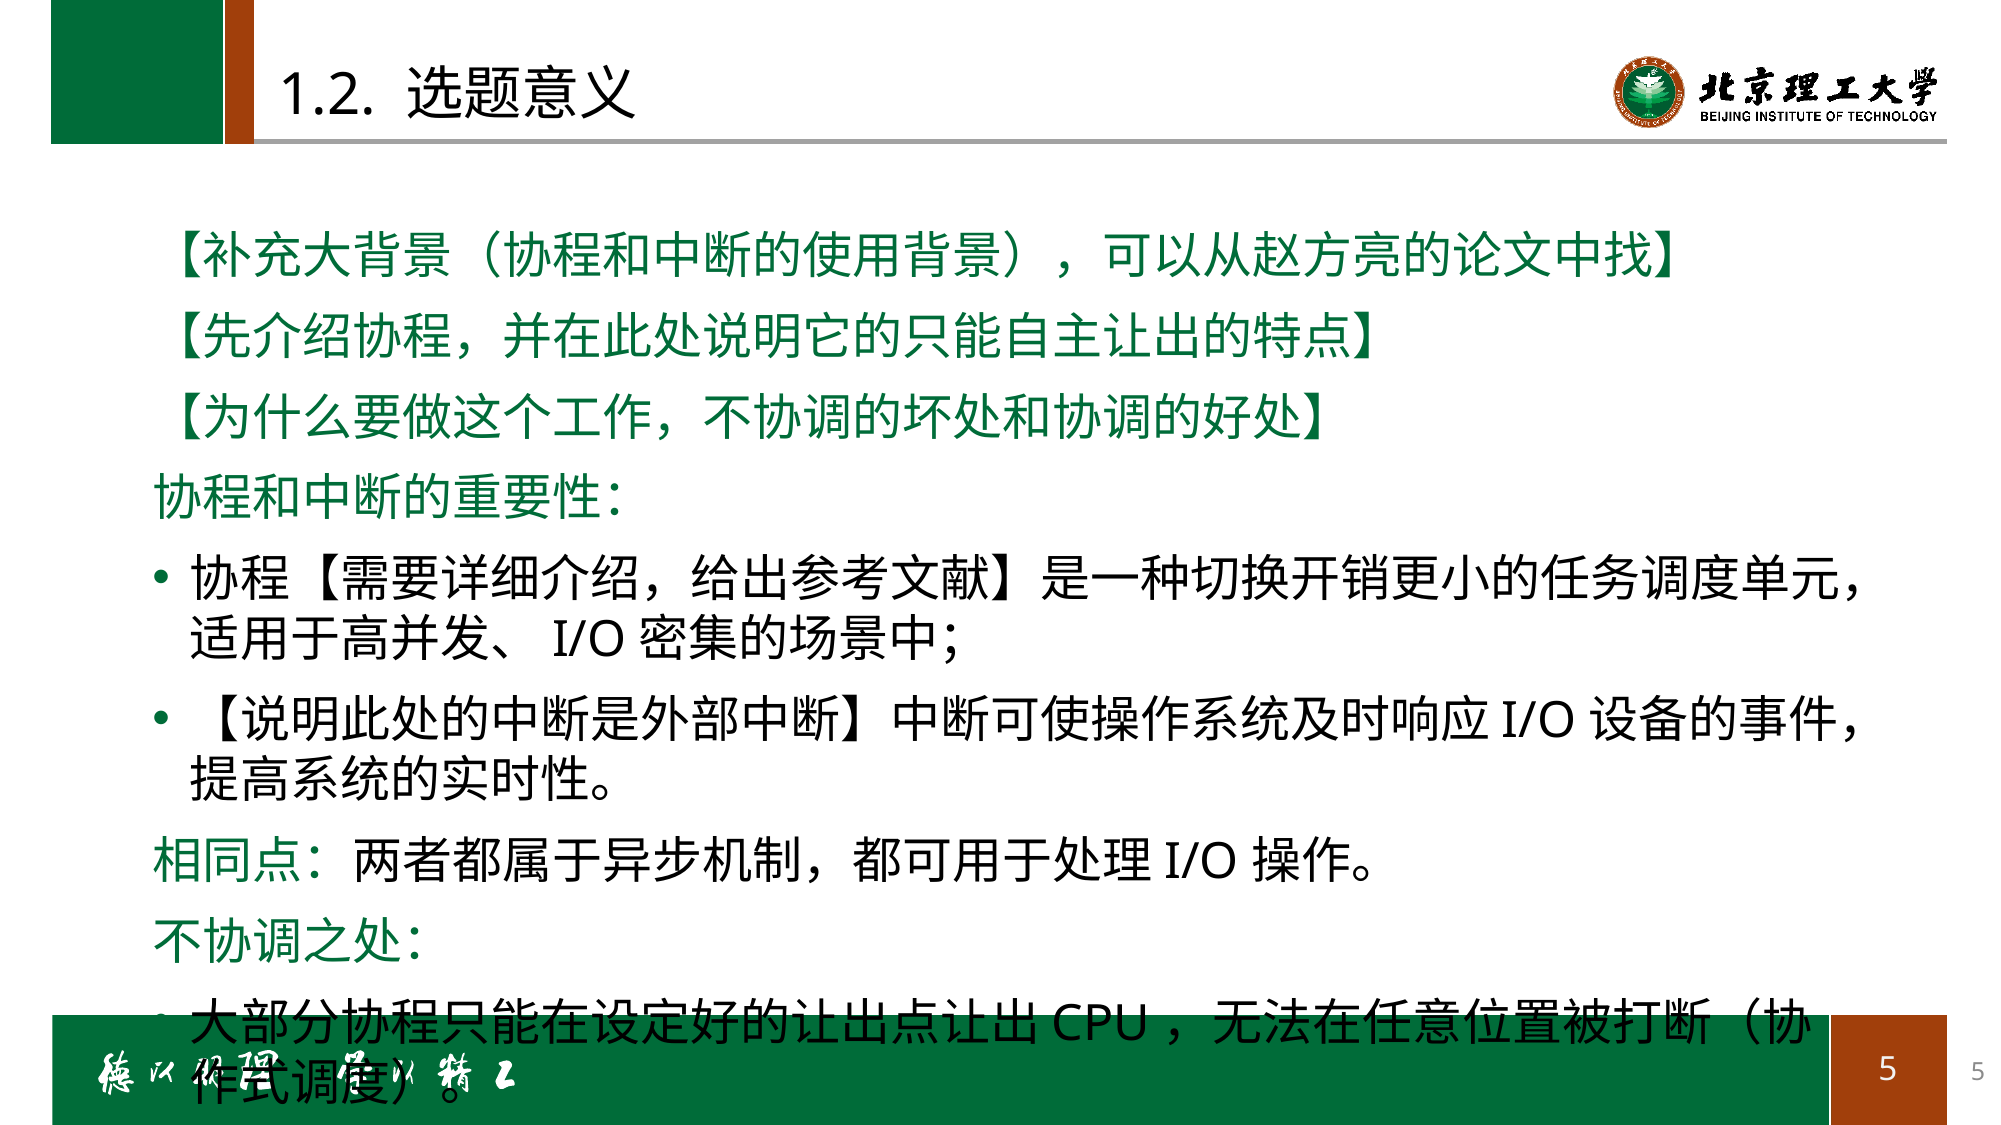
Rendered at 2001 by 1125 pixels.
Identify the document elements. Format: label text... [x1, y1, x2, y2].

slide_number 5 [1550, 1042, 2000, 1103]
picture [1682, 56, 1937, 128]
list 【补充大背景（协程和中断的使用背景），可以从赵方亮的论文中找】 【先介绍协程，并在此处说明它的只能自主让出的特点】 【为什么要做这个工作，不协调的坏处和协调的好处】 协程和中断的重要性： 协程【需要详细介绍，给出参考文献】是一种切换开销更小的任务调度单元，适用于高并发、I/O密集的场景中； 【说明此处的中断是外部中断】中断可使操作系统及时响应I/O设备的事件，提高系统的实时性。 相同点：两者都属于异步机制，都可用于处理I/O操作。 不协调之处： 大部分协程只能在设定好的让出点让出CPU，无法在任意位置被打断（协作式调度）。 而为了处理中断，需要在任意时刻打断任务的执行（抢占式调度）。 [137, 215, 1863, 1125]
title 1.2. 选题意义 [263, 56, 1682, 136]
